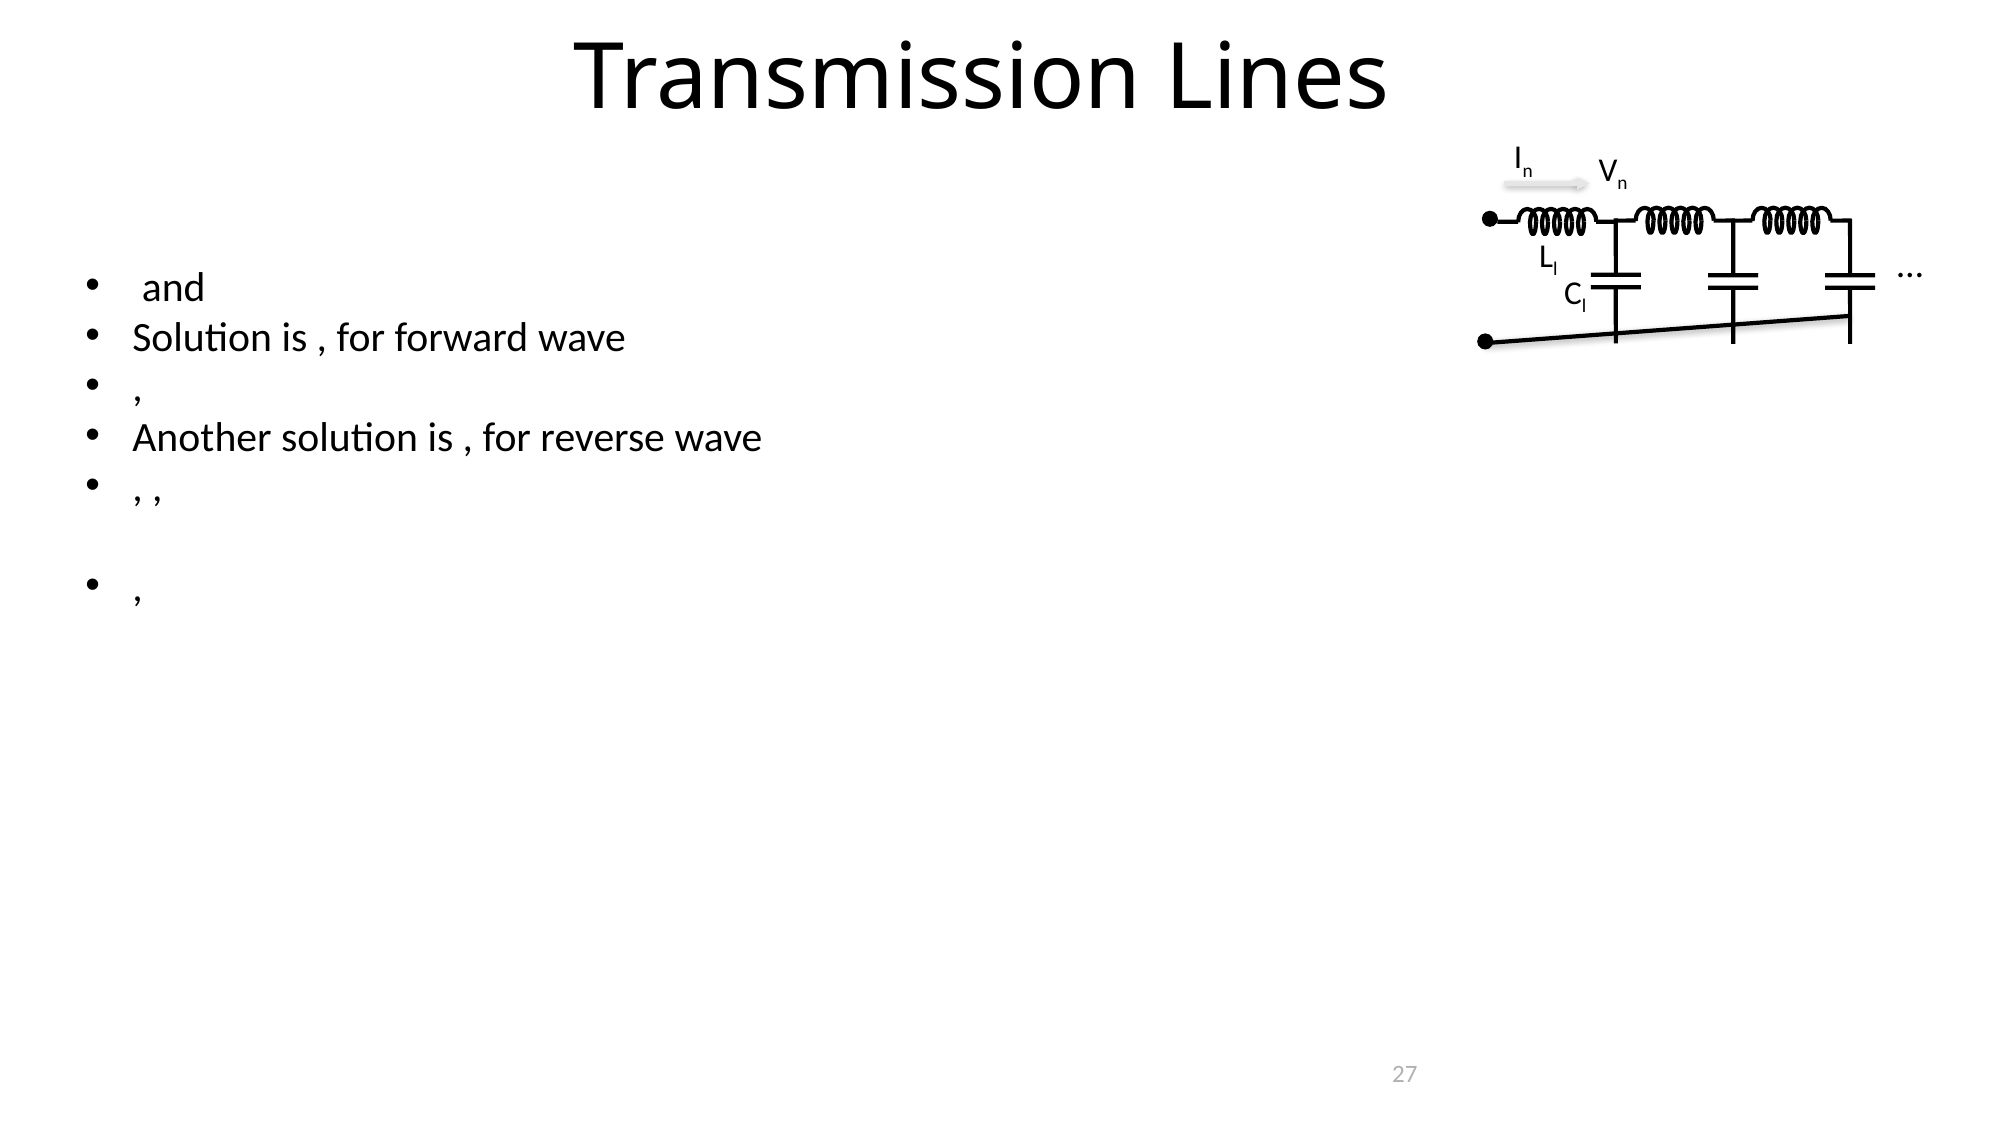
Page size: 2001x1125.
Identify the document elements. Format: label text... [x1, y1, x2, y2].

text_box Transmission Lines [33, 16, 1931, 127]
slide_number 27 [1074, 738, 1425, 1125]
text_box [1477, 127, 1931, 349]
